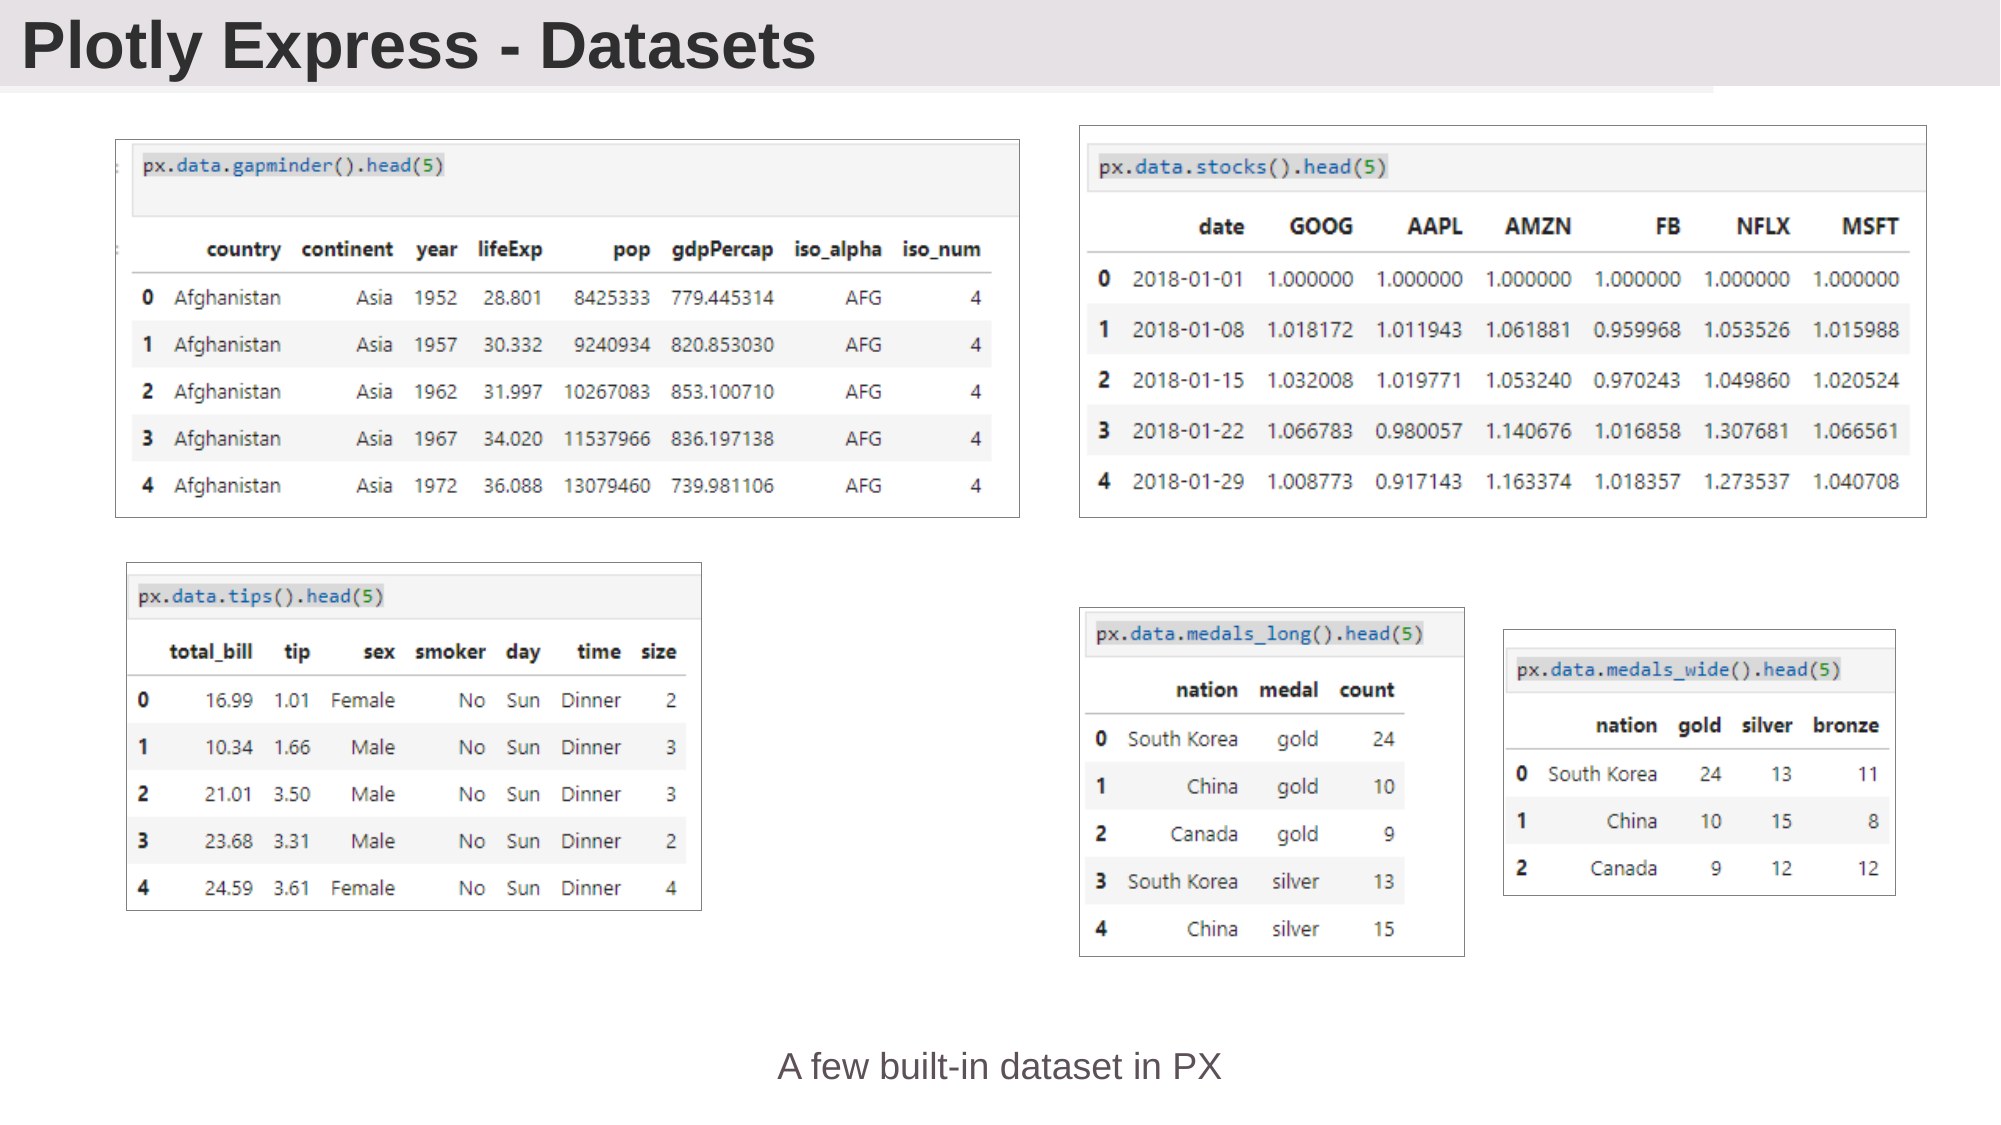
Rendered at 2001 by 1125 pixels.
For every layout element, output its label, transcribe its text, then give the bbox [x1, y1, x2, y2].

title Plotly Express - Datasets [0, 0, 2000, 86]
list A few built-in dataset in PX [115, 1017, 1885, 1112]
picture [1079, 607, 1465, 957]
picture [1503, 629, 1896, 896]
picture [1079, 125, 1927, 518]
picture [126, 562, 702, 911]
picture [115, 139, 1020, 518]
